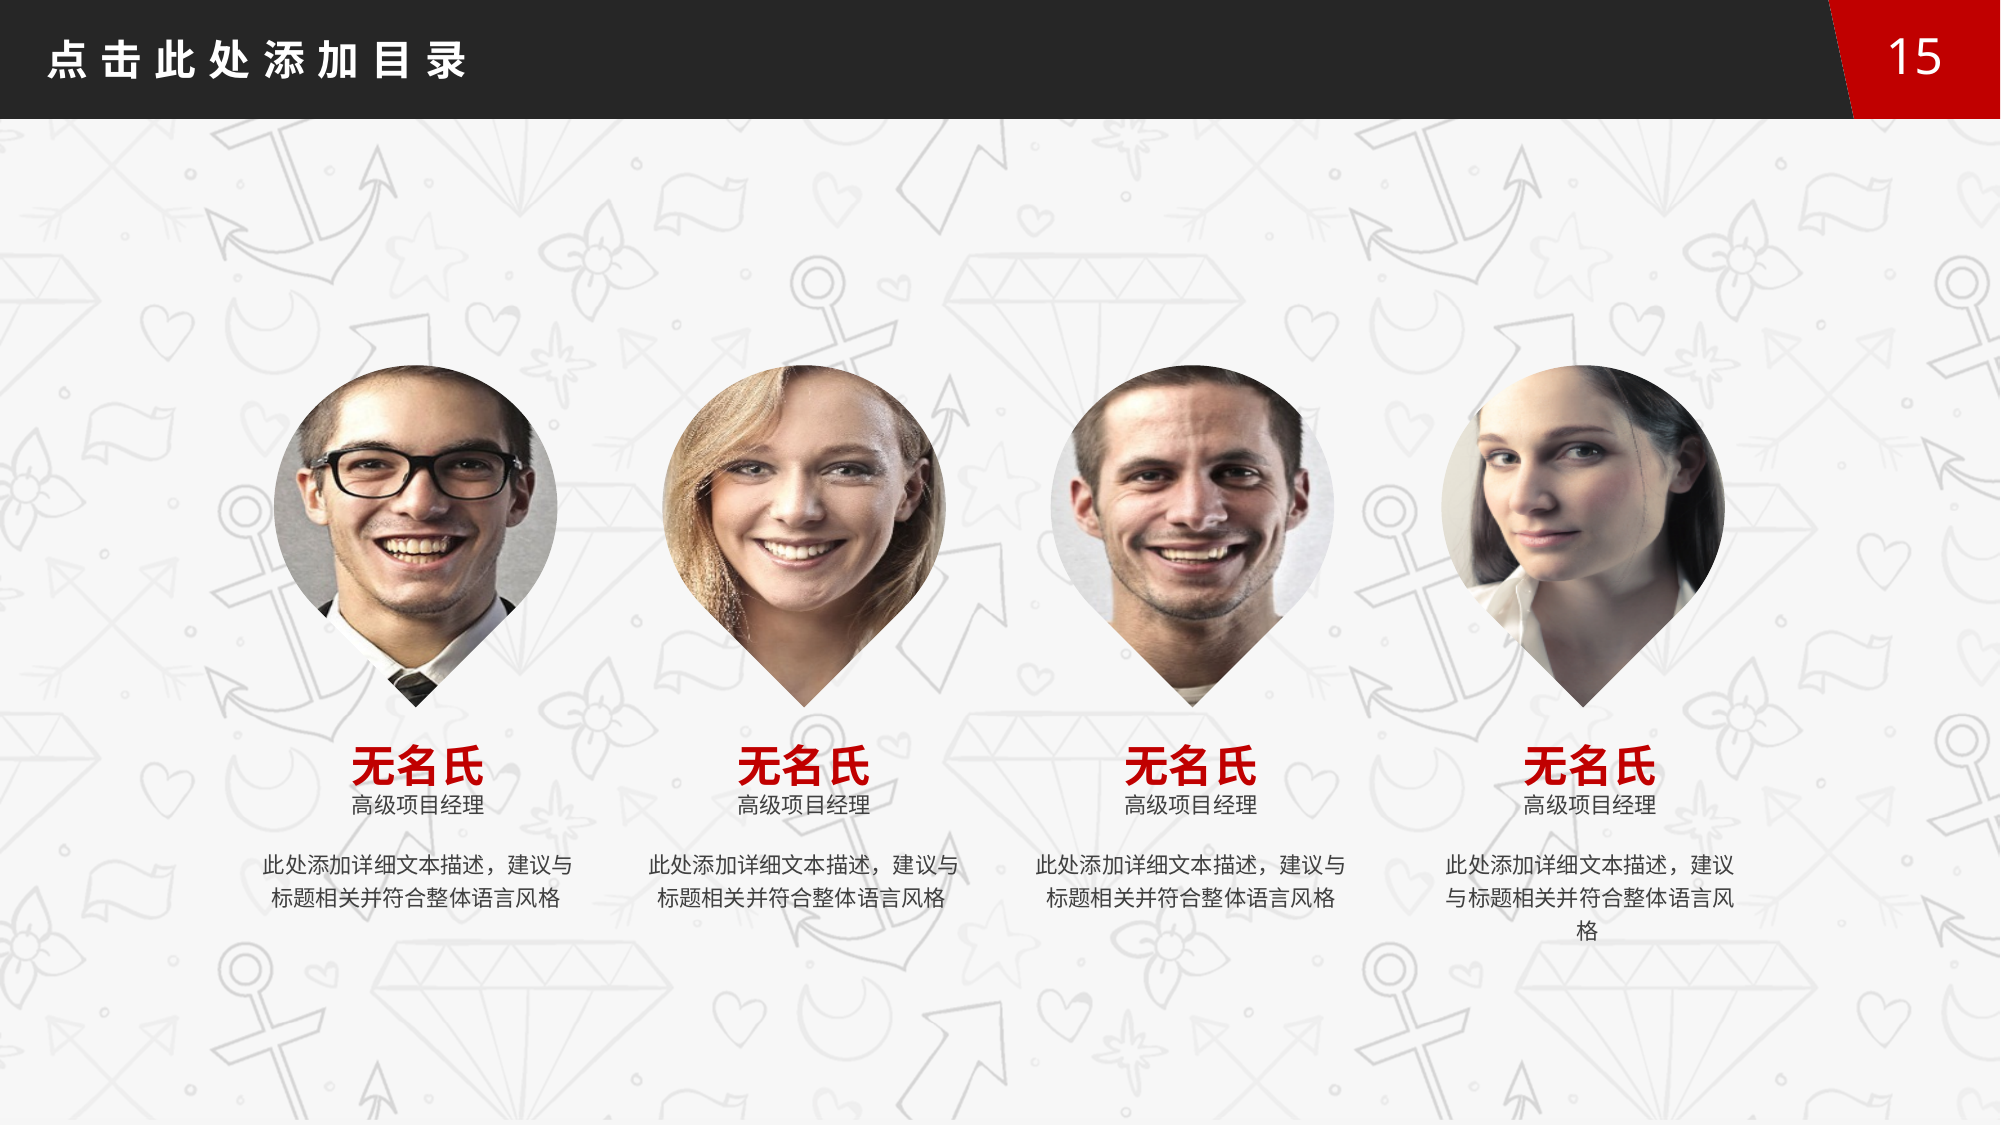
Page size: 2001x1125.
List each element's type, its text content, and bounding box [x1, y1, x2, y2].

text_box [1050, 365, 1335, 708]
text_box [1441, 365, 1725, 708]
slide_number 15 [1861, 28, 1967, 89]
text_box [662, 365, 946, 708]
picture [0, 119, 2000, 1125]
text_box 无名氏 高级项目经理 此处添加详细文本描述，建议与标题相关并符合整体语言风格 [1031, 737, 1351, 980]
text_box [273, 365, 558, 708]
text_box 无名氏 高级项目经理 此处添加详细文本描述，建议与标题相关并符合整体语言风格 [1435, 737, 1746, 980]
text_box 点击此处添加目录 [31, 26, 483, 91]
text_box 无名氏 高级项目经理 此处添加详细文本描述，建议与标题相关并符合整体语言风格 [644, 737, 964, 980]
text_box 无名氏 高级项目经理 此处添加详细文本描述，建议与标题相关并符合整体语言风格 [259, 737, 579, 980]
